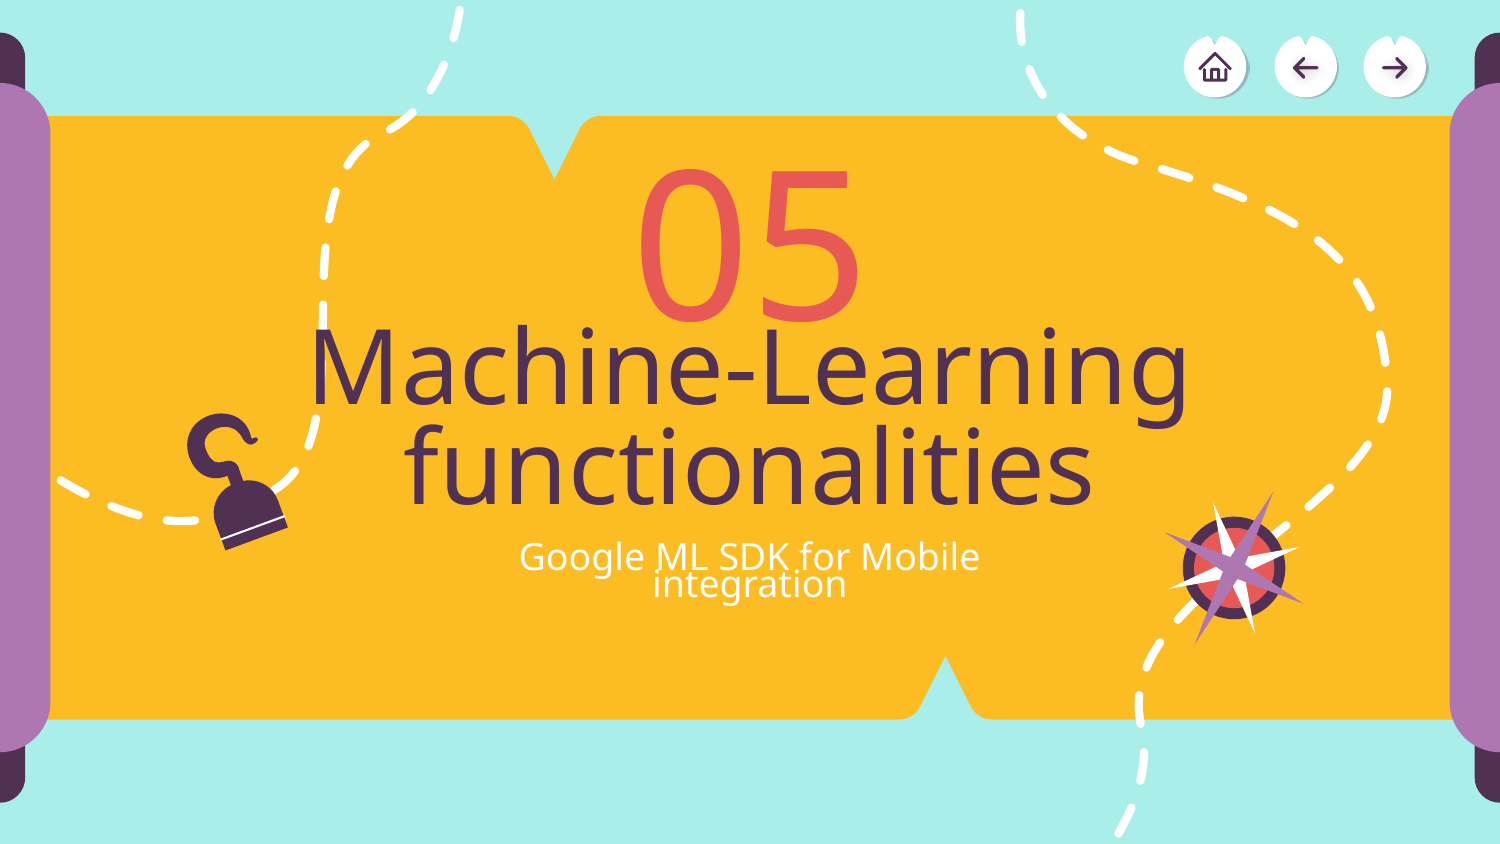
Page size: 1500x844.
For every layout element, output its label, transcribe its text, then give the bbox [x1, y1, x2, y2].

subtitle Google ML SDK for Mobile integration [484, 533, 1016, 645]
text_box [1272, 34, 1338, 100]
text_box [1363, 34, 1429, 100]
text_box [186, 413, 289, 551]
title Machine-Learning functionalities [289, 327, 1211, 522]
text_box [1164, 491, 1305, 645]
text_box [1181, 34, 1247, 100]
title 05 [383, 166, 1117, 361]
